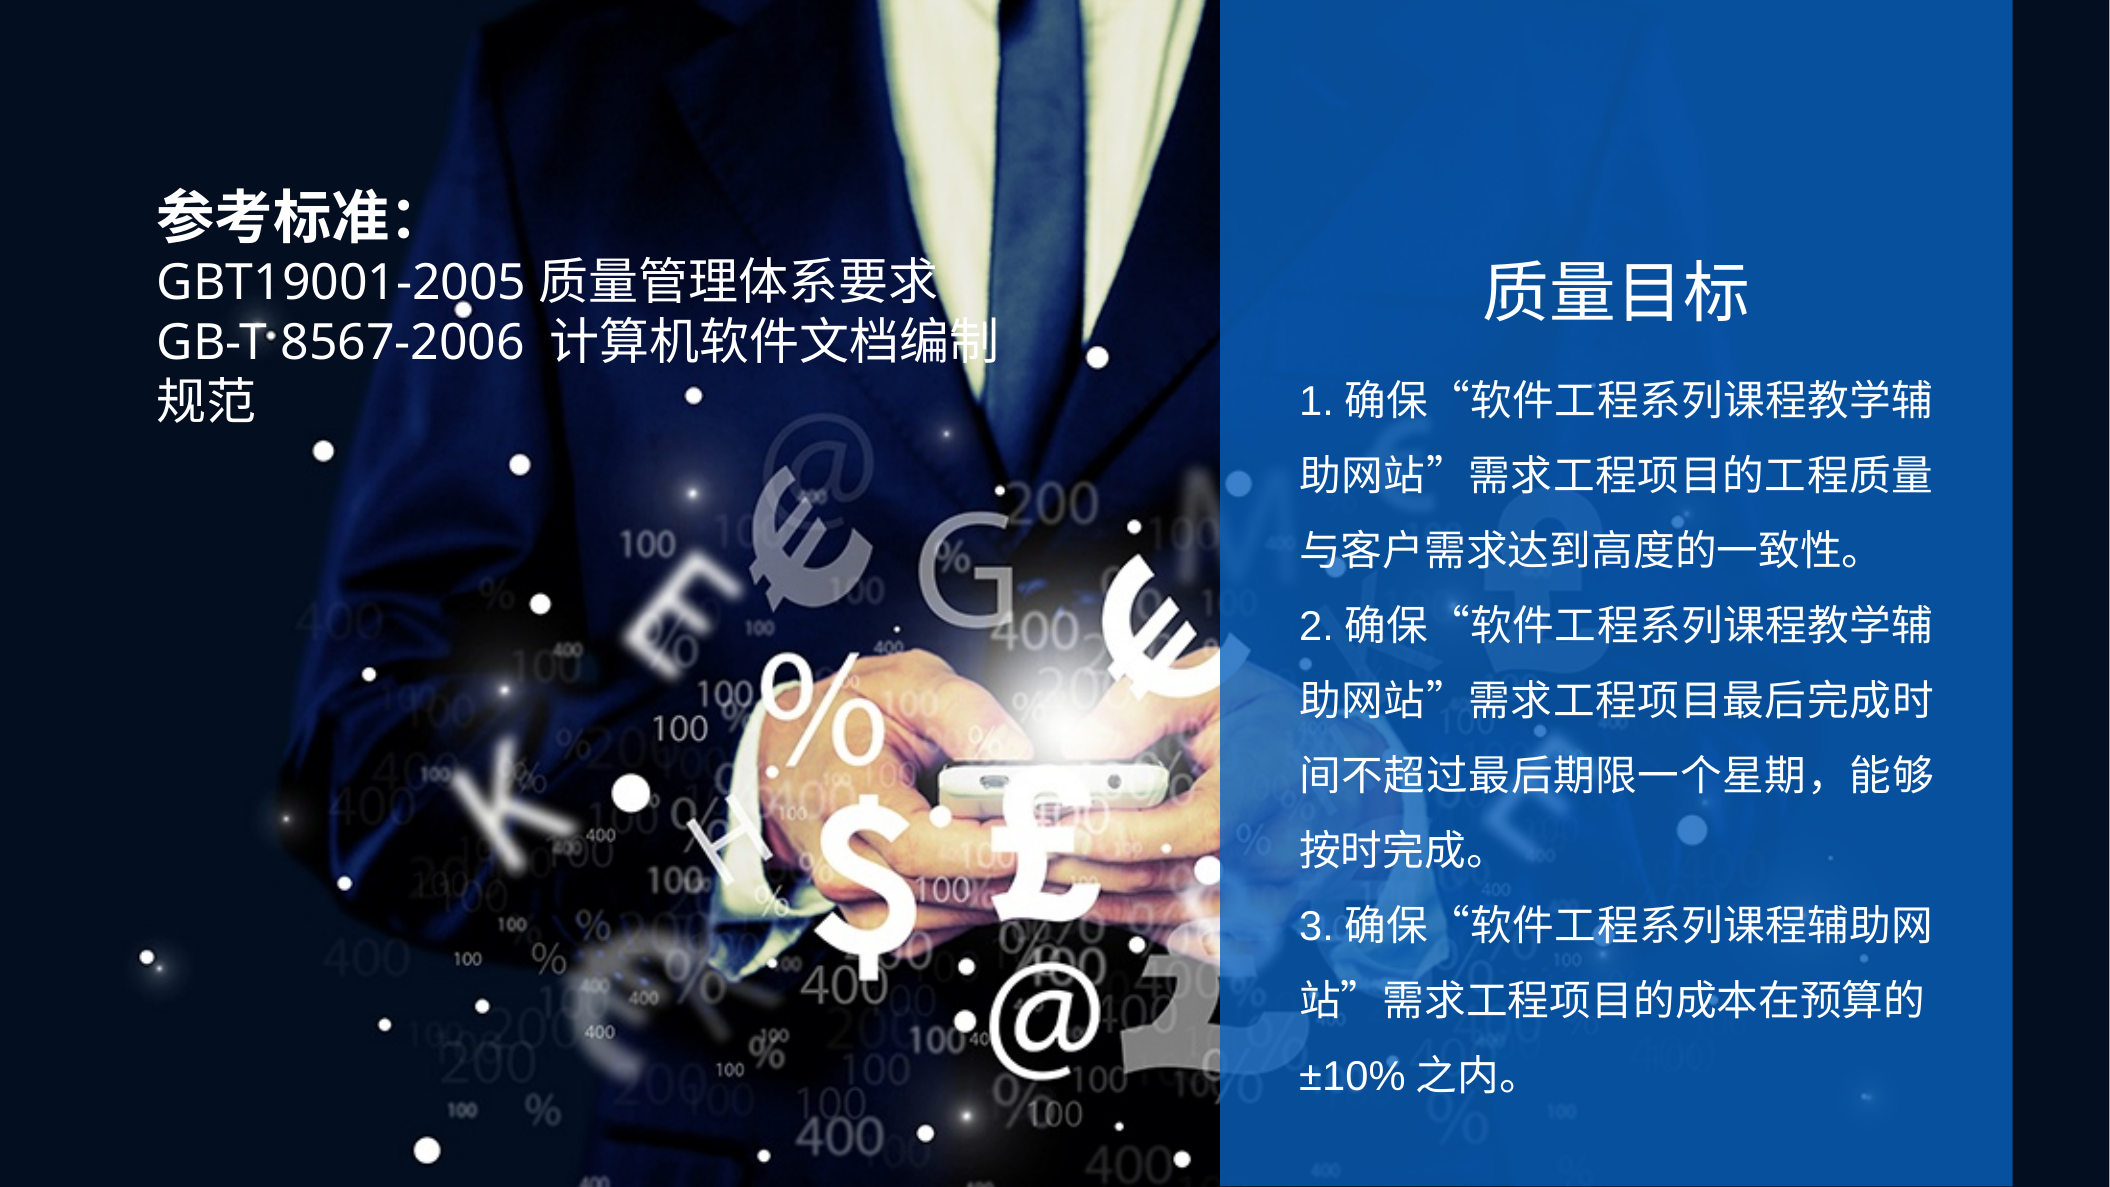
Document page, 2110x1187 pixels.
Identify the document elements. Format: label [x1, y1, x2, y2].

picture [0, 0, 2110, 1187]
text_box [1309, 250, 1923, 386]
